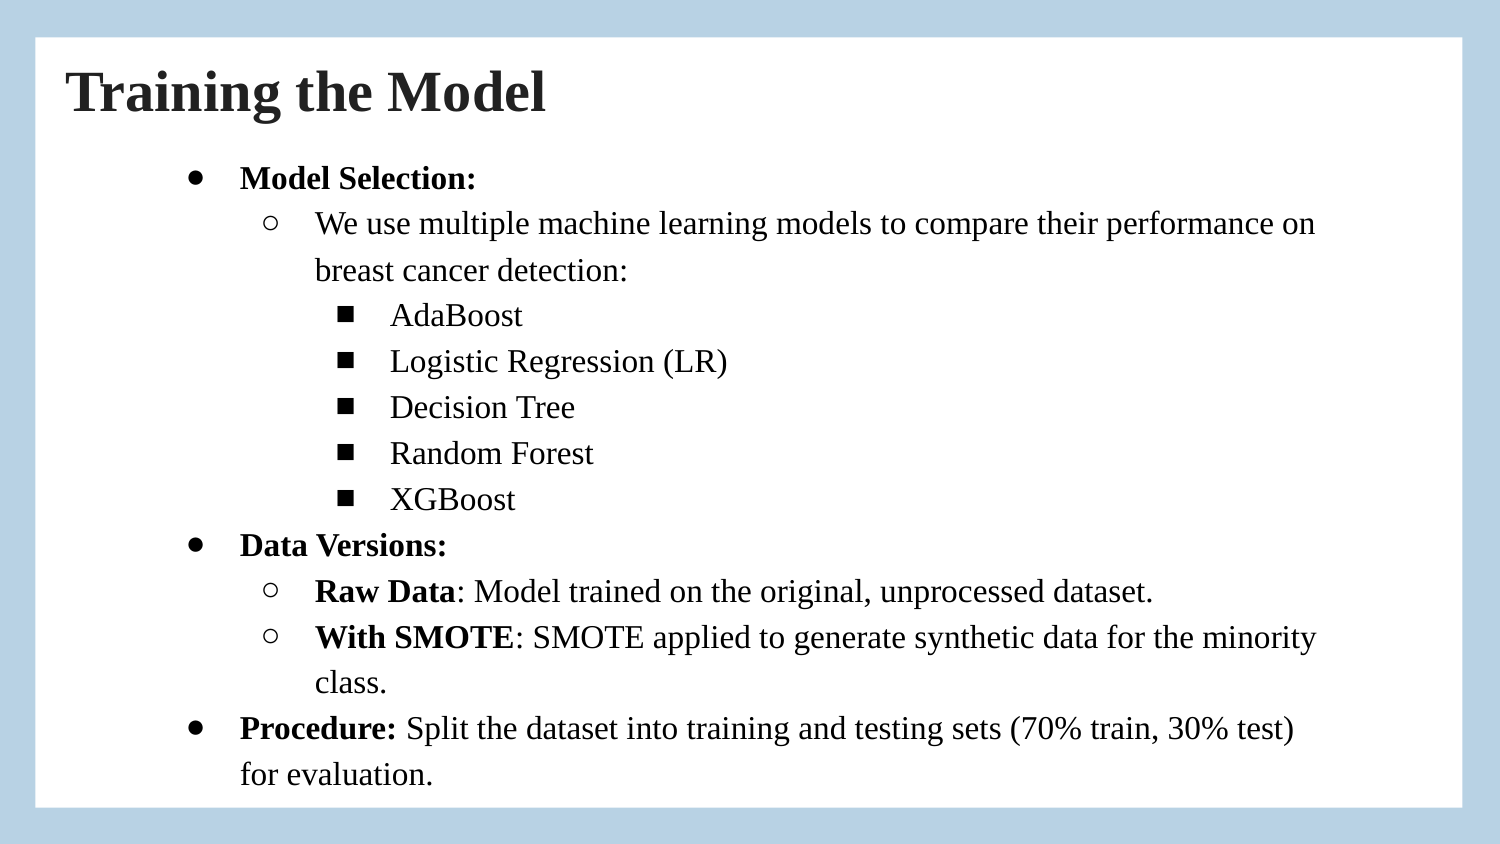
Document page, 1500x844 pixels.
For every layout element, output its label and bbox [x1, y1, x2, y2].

text_box [0, 0, 1500, 844]
